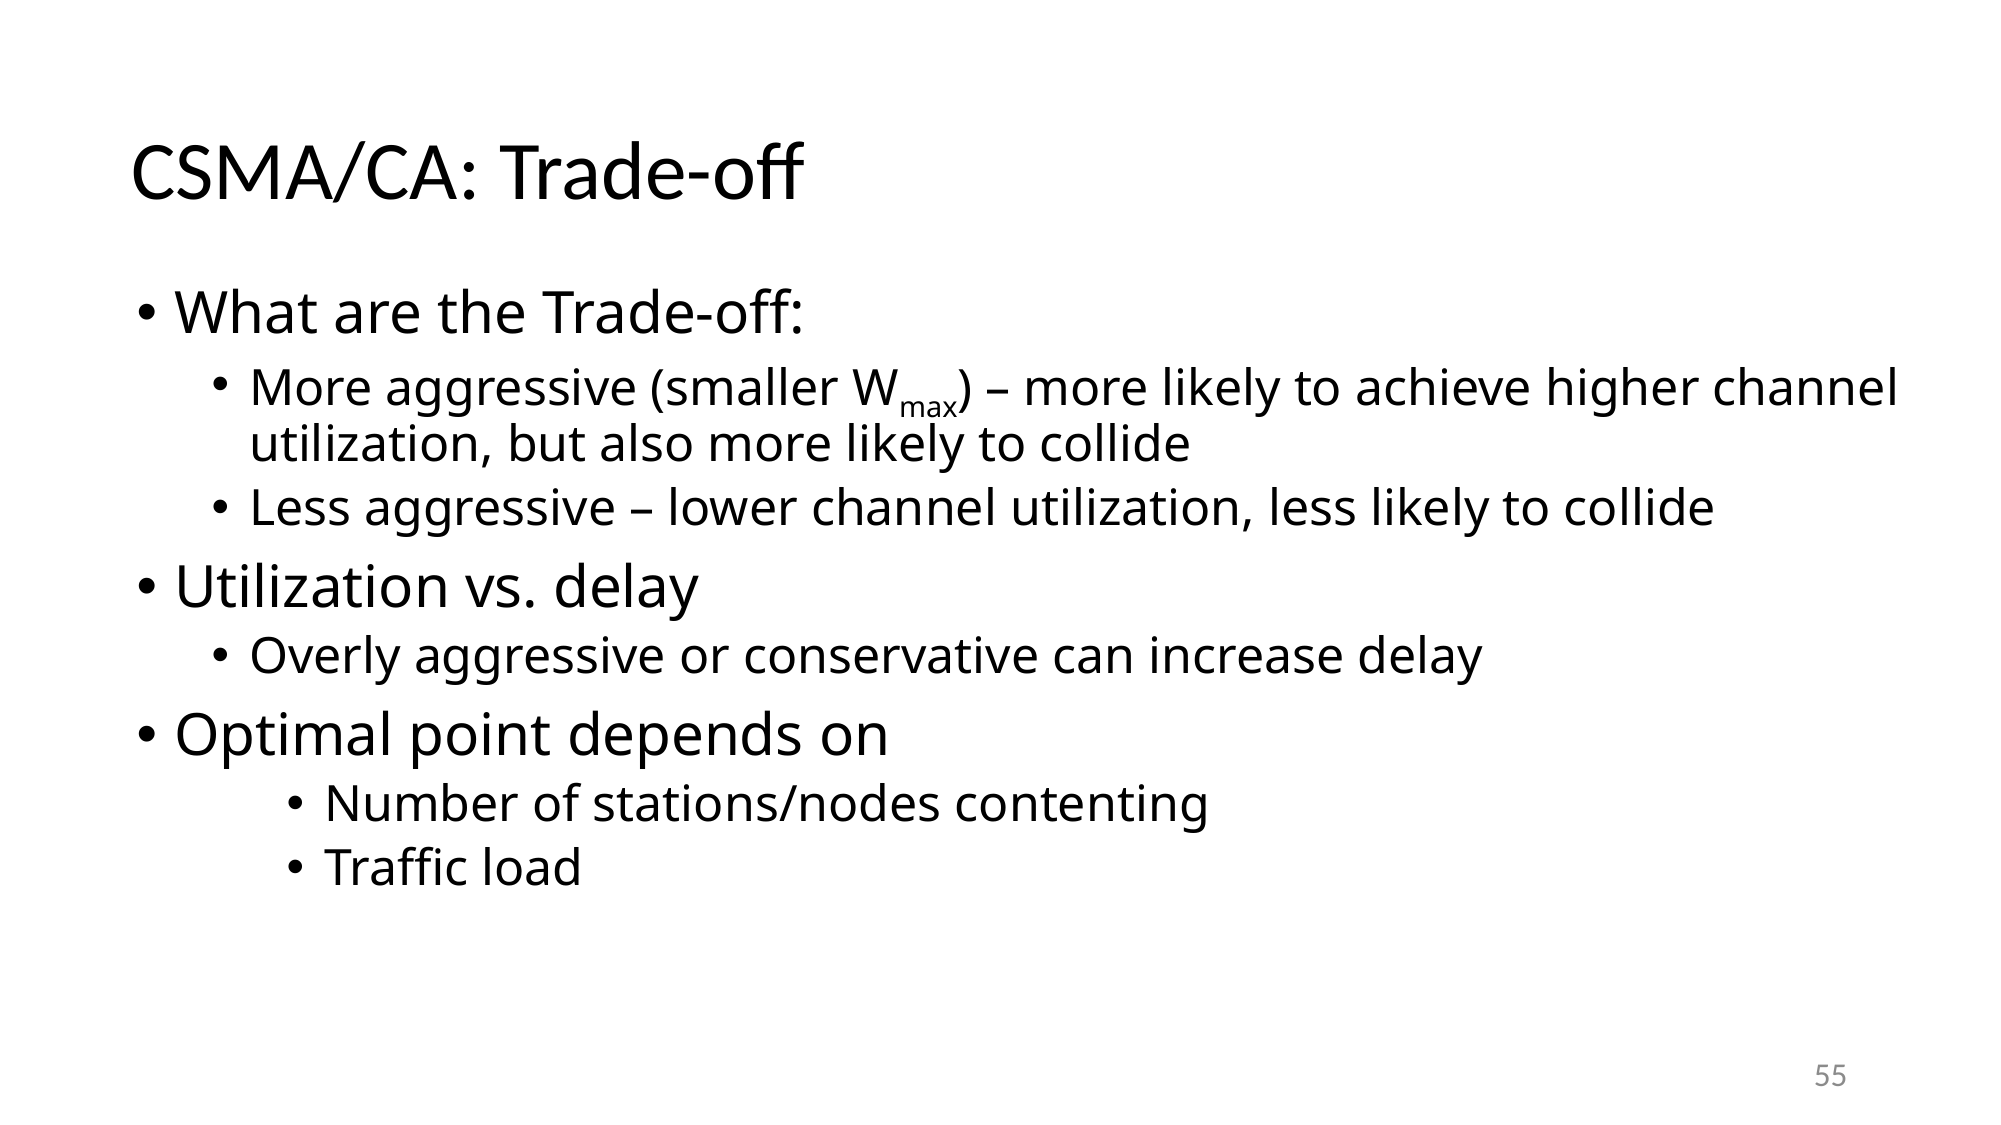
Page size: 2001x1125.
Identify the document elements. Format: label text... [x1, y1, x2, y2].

list What are the Trade-off: More aggressive (smaller Wmax) – more likely to achieve higher channel utilization, but also more likely to collide Less aggressive – lower channel utilization, less likely to collide Utilization vs. delay Overly aggressive or conservative can increase delay Optimal point depends on Number of stations/nodes contenting Traffic load [121, 275, 1972, 1026]
slide_number 55 [1412, 1042, 1863, 1103]
title CSMA/CA: Trade-off [116, 50, 1298, 295]
